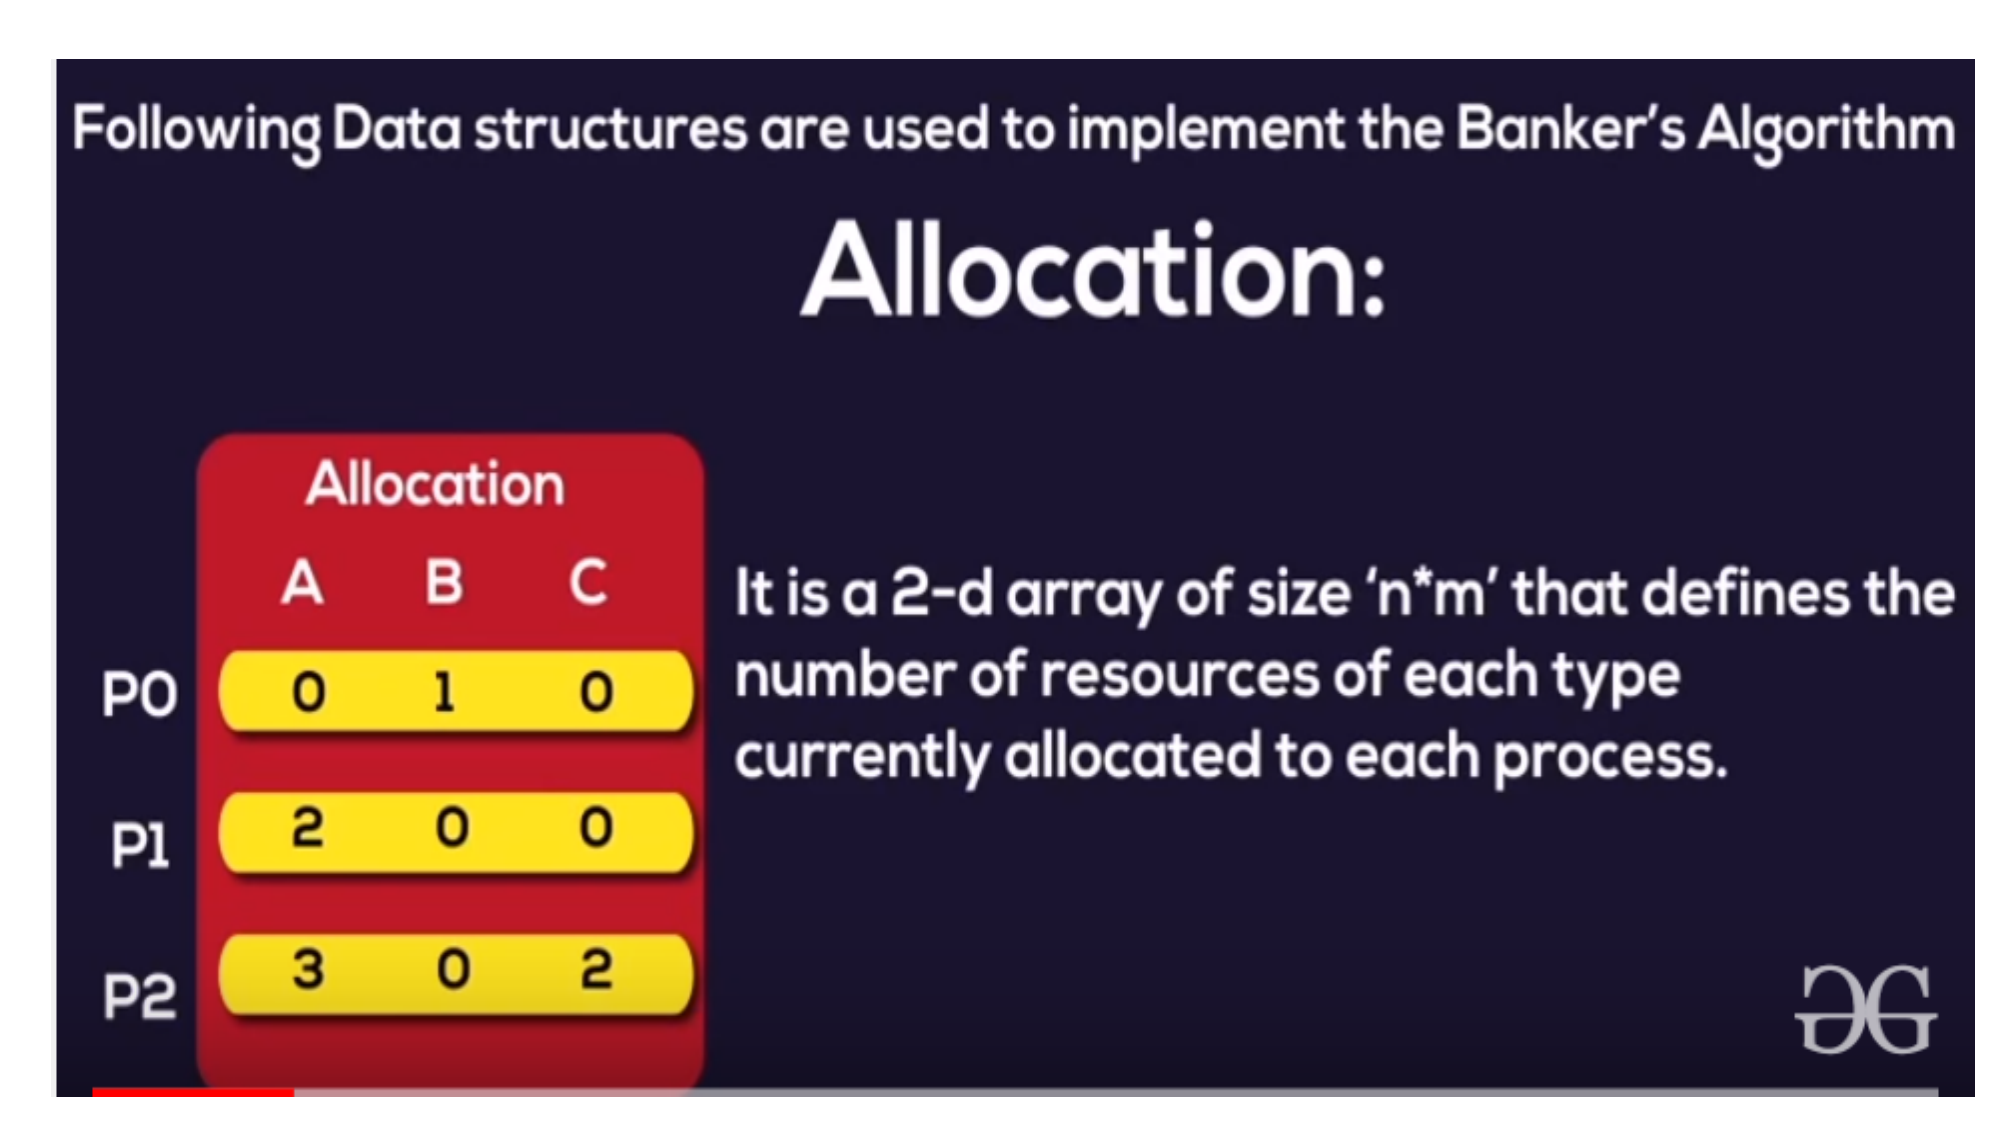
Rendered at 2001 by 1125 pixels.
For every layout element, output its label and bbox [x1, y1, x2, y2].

picture [51, 59, 1975, 1097]
